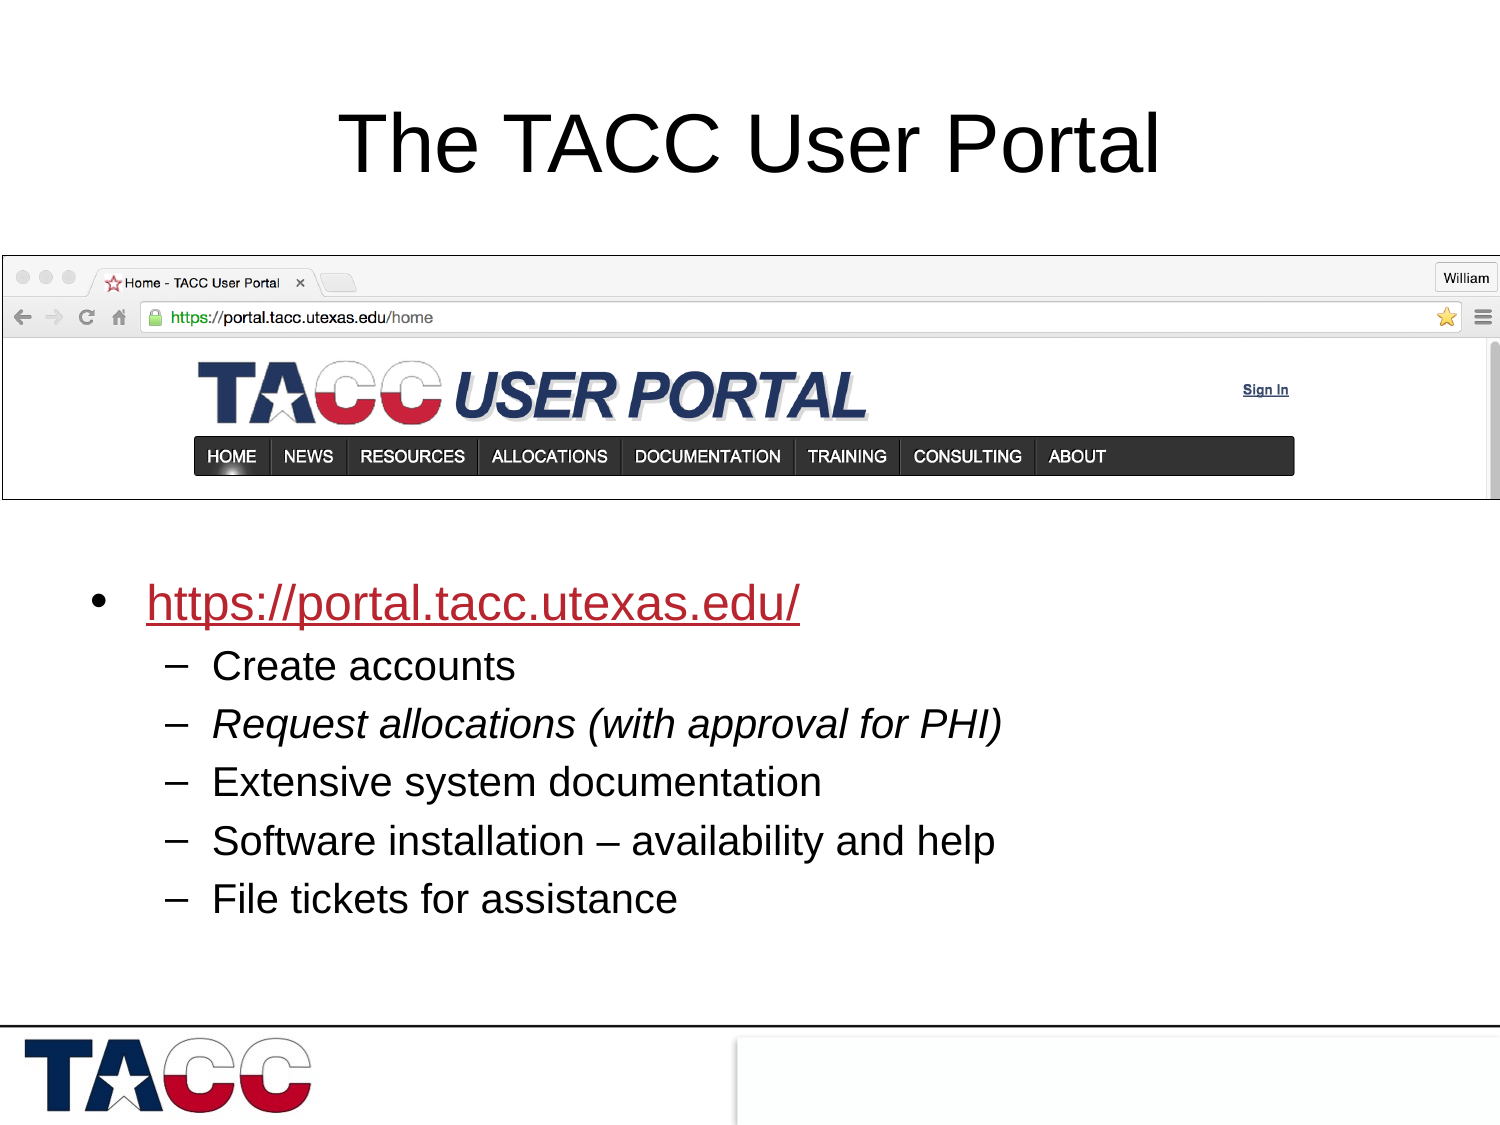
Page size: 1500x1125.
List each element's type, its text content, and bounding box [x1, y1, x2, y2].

title The TACC User Portal [75, 45, 1425, 233]
picture [0, 0, 1500, 1125]
list https://portal.tacc.utexas.edu/ Create accounts Request allocations (with approval for PHI) Extensive system documentation Software installation – availability and help File tickets for assistance [75, 562, 1425, 1025]
